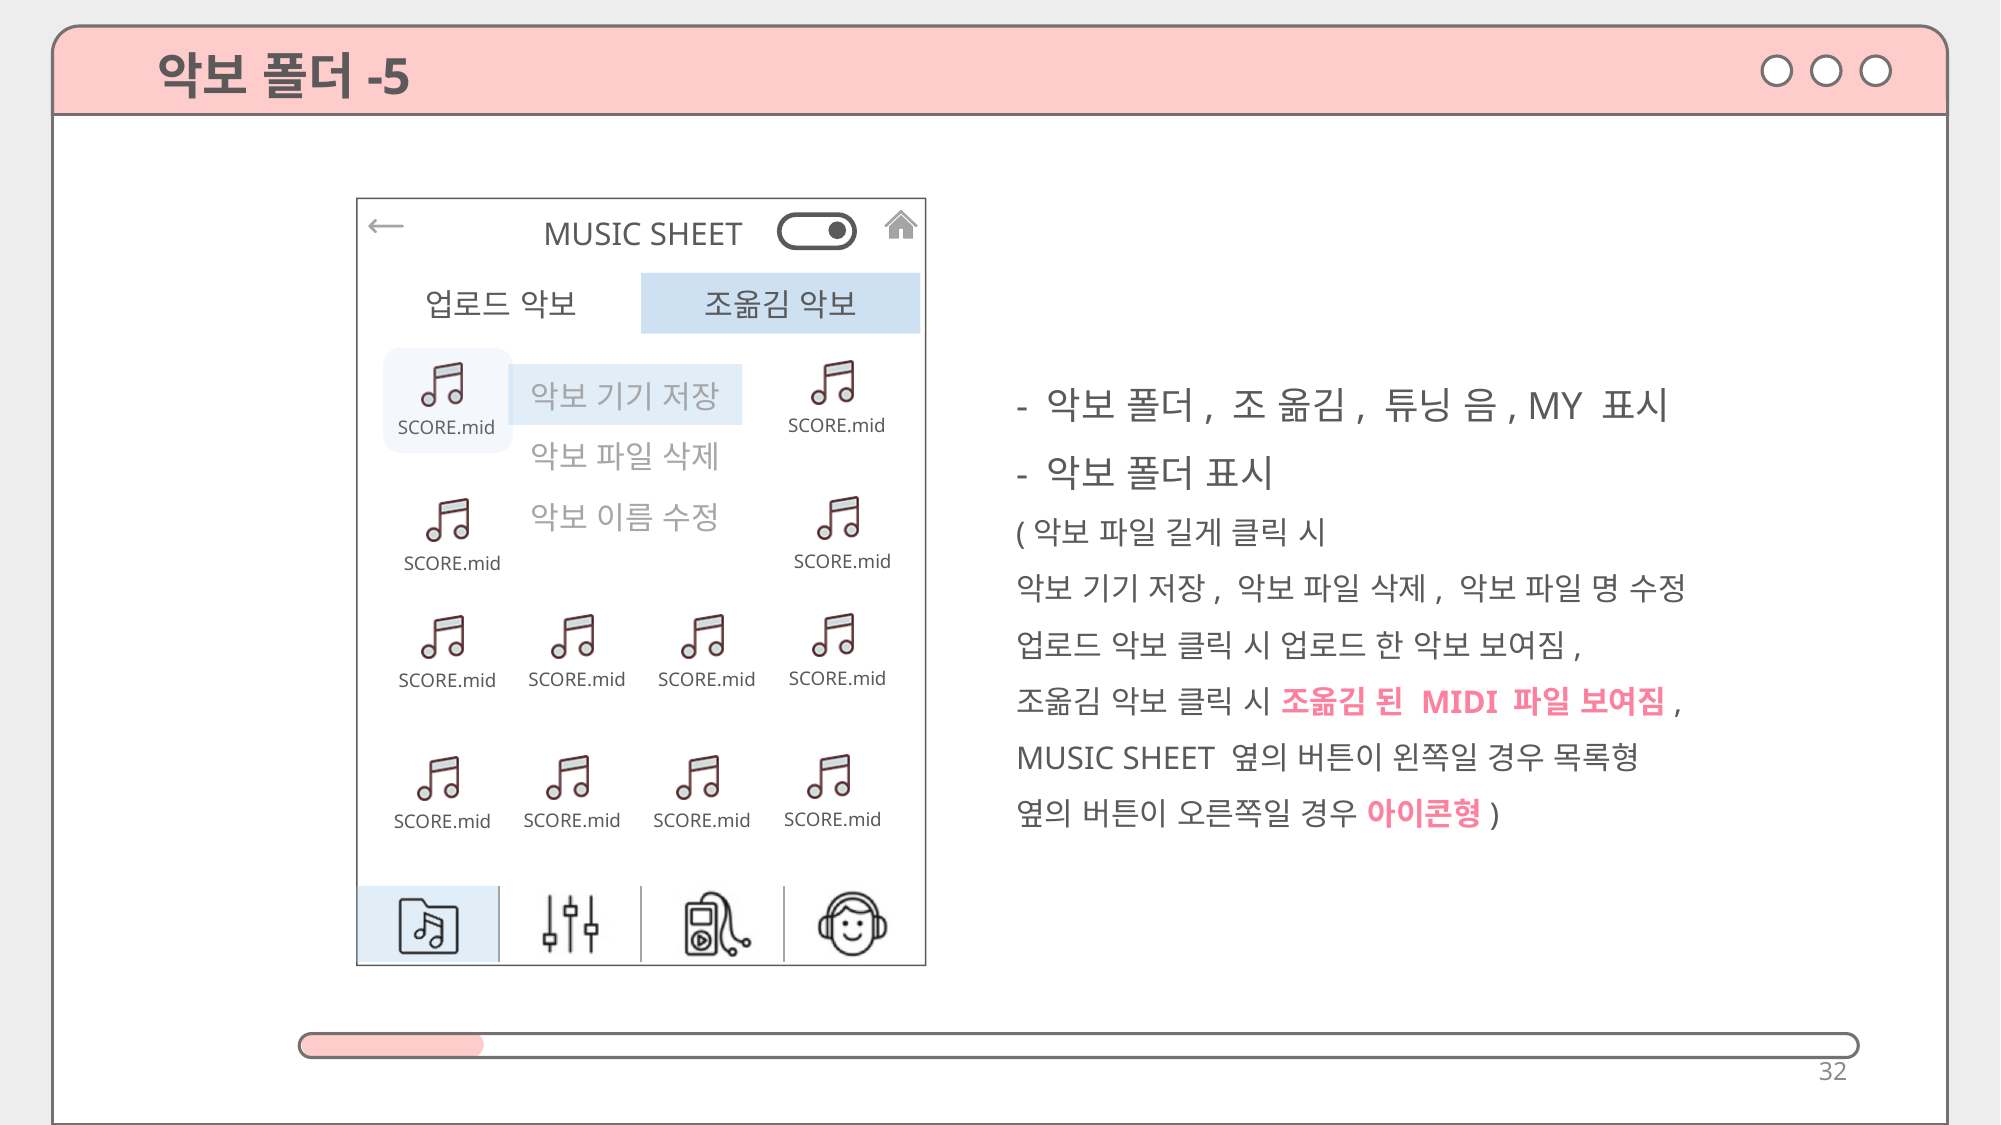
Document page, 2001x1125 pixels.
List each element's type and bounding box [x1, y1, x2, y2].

text_box [377, 496, 919, 582]
picture [669, 877, 761, 961]
picture [882, 205, 920, 243]
text_box [372, 613, 914, 699]
text_box [371, 360, 913, 447]
picture [383, 883, 474, 965]
picture [367, 207, 405, 245]
text_box [779, 214, 855, 248]
text_box [52, 26, 1948, 1125]
picture [528, 876, 619, 959]
picture [809, 881, 895, 963]
text_box [367, 754, 909, 841]
